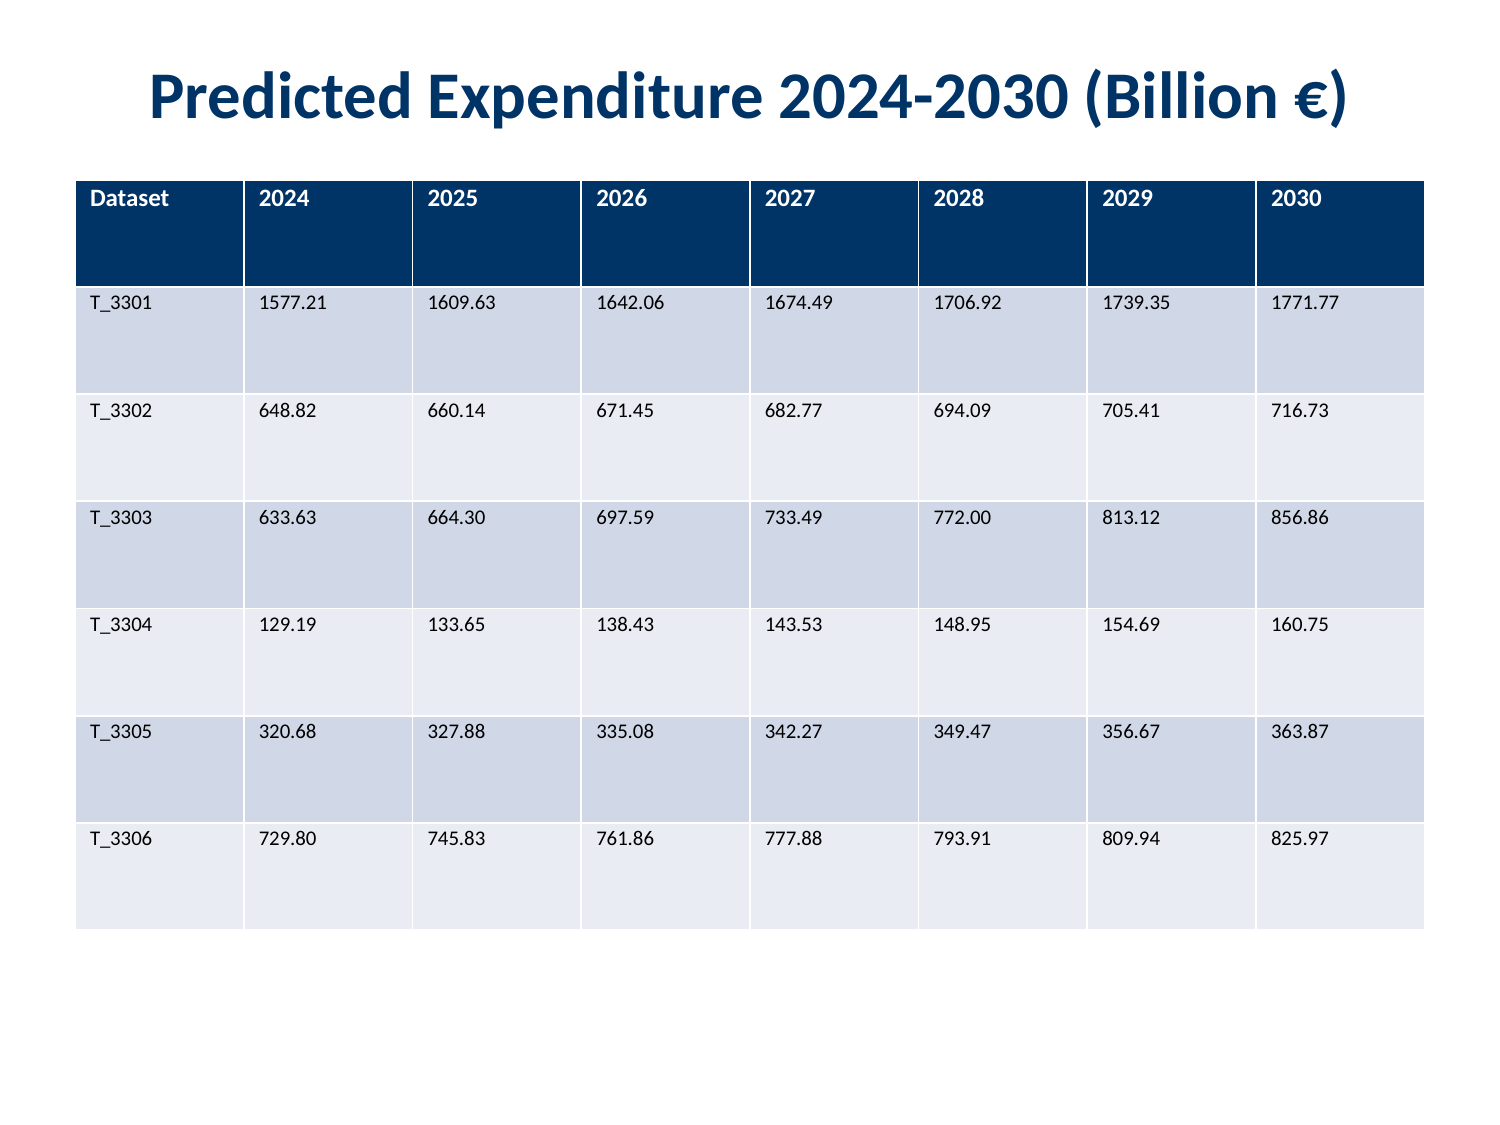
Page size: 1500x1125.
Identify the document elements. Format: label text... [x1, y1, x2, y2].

table_cell 733.49 [751, 502, 918, 608]
table_cell 648.82 [245, 395, 412, 500]
table_cell 682.77 [751, 395, 918, 500]
table_cell 349.47 [919, 717, 1086, 822]
table_cell 705.41 [1088, 395, 1255, 500]
table_cell 777.88 [751, 824, 918, 929]
table_cell 1674.49 [751, 288, 918, 393]
table_header 2030 [1257, 181, 1424, 286]
table_header 2026 [582, 181, 749, 286]
table_cell 129.19 [245, 609, 412, 715]
table_cell 363.87 [1257, 717, 1424, 822]
table_cell 813.12 [1088, 502, 1255, 608]
table_cell T_3302 [76, 395, 243, 500]
table_cell 1577.21 [245, 288, 412, 393]
table_cell 356.67 [1088, 717, 1255, 822]
table_cell 772.00 [919, 502, 1086, 608]
table_cell 320.68 [245, 717, 412, 822]
text_box Predicted Expenditure 2024-2030 (Billion €) [134, 44, 1366, 140]
table_cell 133.65 [413, 609, 580, 715]
table_cell 793.91 [919, 824, 1086, 929]
table_cell 148.95 [919, 609, 1086, 715]
table_cell 138.43 [582, 609, 749, 715]
table_cell 660.14 [413, 395, 580, 500]
table_cell 335.08 [582, 717, 749, 822]
table_cell 1609.63 [413, 288, 580, 393]
table_cell 745.83 [413, 824, 580, 929]
table_cell 1739.35 [1088, 288, 1255, 393]
table_cell T_3304 [76, 609, 243, 715]
table_cell 342.27 [751, 717, 918, 822]
table_cell T_3305 [76, 717, 243, 822]
table_cell 1771.77 [1257, 288, 1424, 393]
table_cell 761.86 [582, 824, 749, 929]
table_cell 160.75 [1257, 609, 1424, 715]
table_cell 856.86 [1257, 502, 1424, 608]
table_cell 809.94 [1088, 824, 1255, 929]
table_cell 716.73 [1257, 395, 1424, 500]
table_cell 327.88 [413, 717, 580, 822]
table_cell T_3306 [76, 824, 243, 929]
table_cell 143.53 [751, 609, 918, 715]
table_header 2027 [751, 181, 918, 286]
table_cell 729.80 [245, 824, 412, 929]
table_cell 694.09 [919, 395, 1086, 500]
table_cell 154.69 [1088, 609, 1255, 715]
table_cell 633.63 [245, 502, 412, 608]
table_cell 1706.92 [919, 288, 1086, 393]
table_cell 1642.06 [582, 288, 749, 393]
table_cell T_3303 [76, 502, 243, 608]
table_cell 825.97 [1257, 824, 1424, 929]
table_header 2028 [919, 181, 1086, 286]
table_cell 671.45 [582, 395, 749, 500]
table_cell T_3301 [76, 288, 243, 393]
table_cell 697.59 [582, 502, 749, 608]
table_header Dataset [76, 181, 243, 286]
table_header 2025 [413, 181, 580, 286]
table_header 2024 [245, 181, 412, 286]
table_header 2029 [1088, 181, 1255, 286]
table_cell 664.30 [413, 502, 580, 608]
